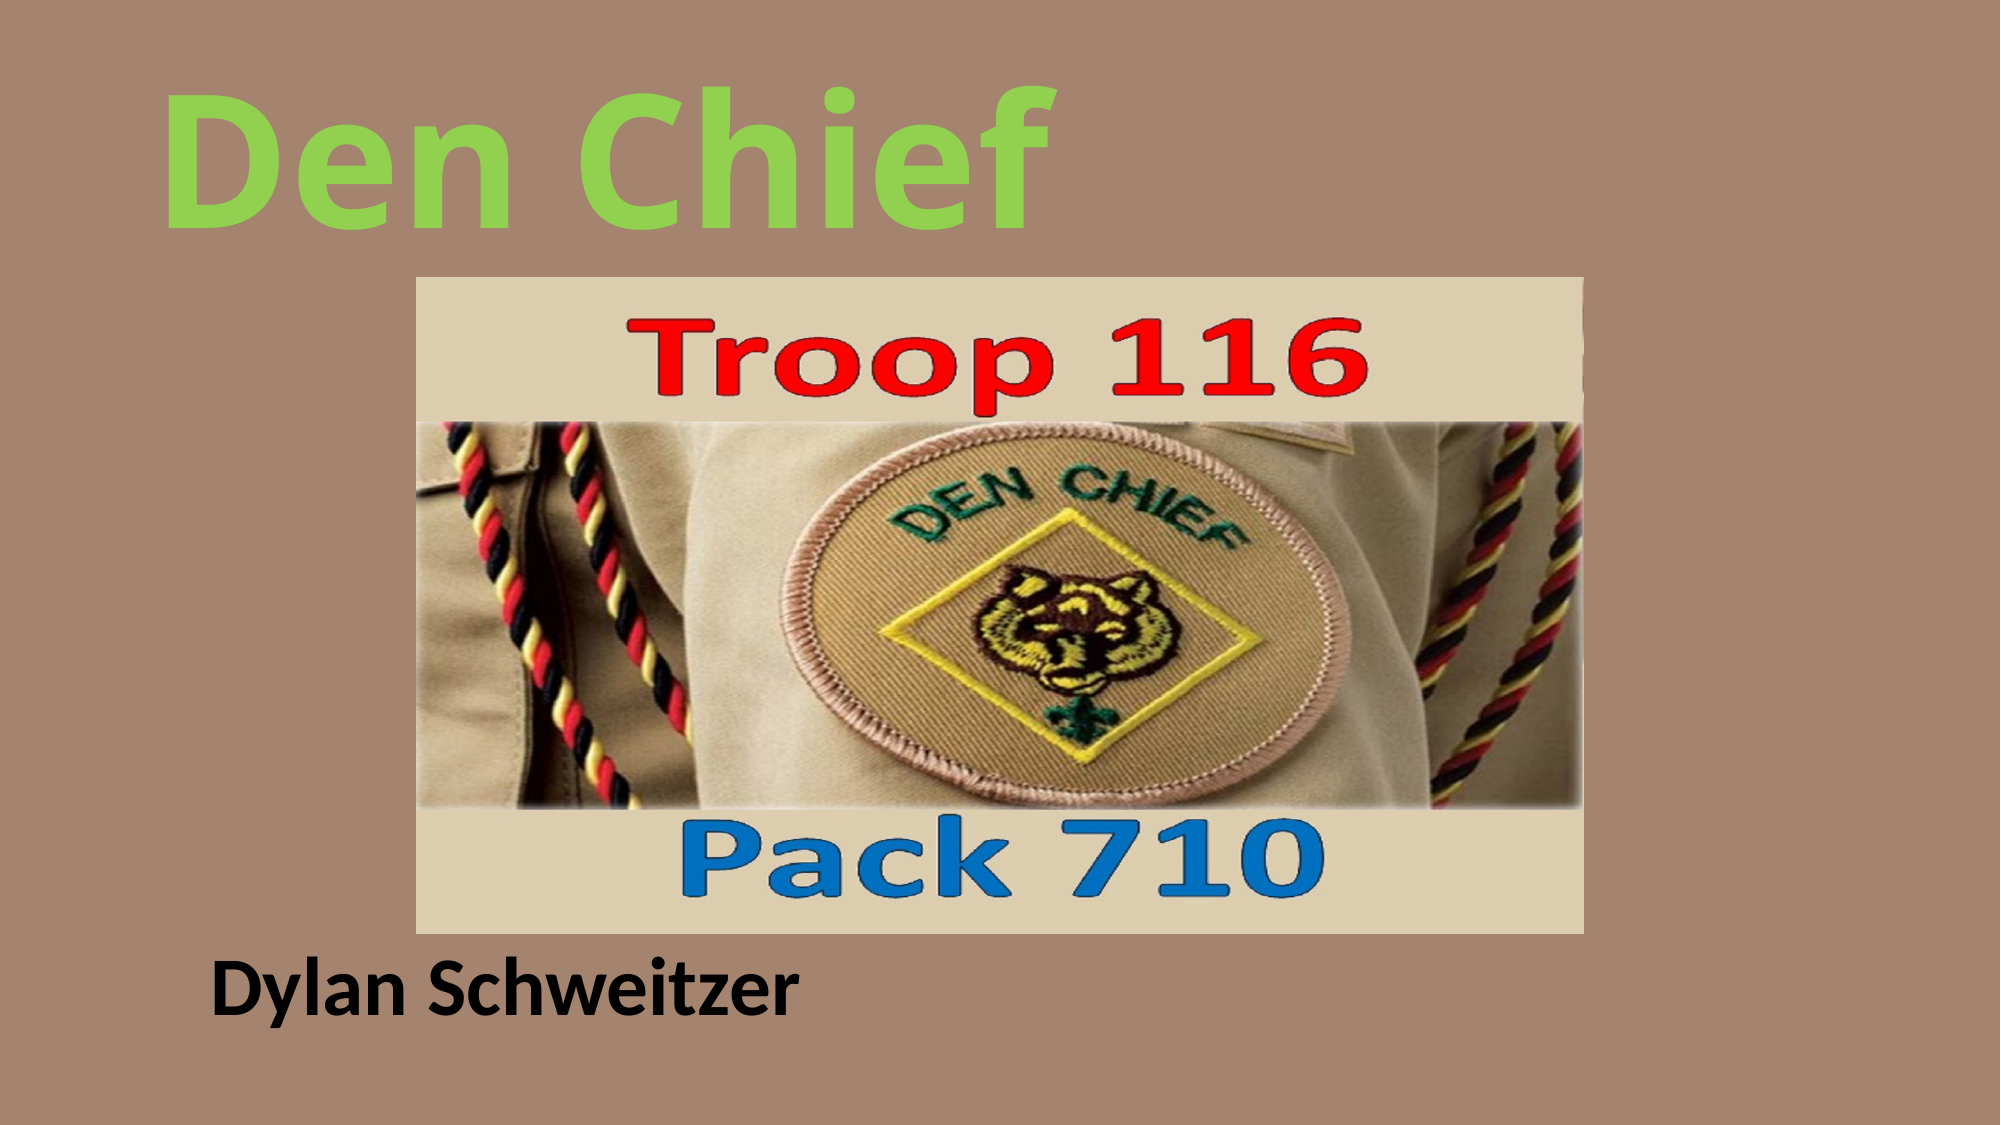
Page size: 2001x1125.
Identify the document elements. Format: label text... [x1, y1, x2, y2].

title Den Chief [137, 59, 1863, 278]
text_box Dylan Schweitzer [195, 824, 1921, 1040]
picture [416, 277, 1584, 934]
